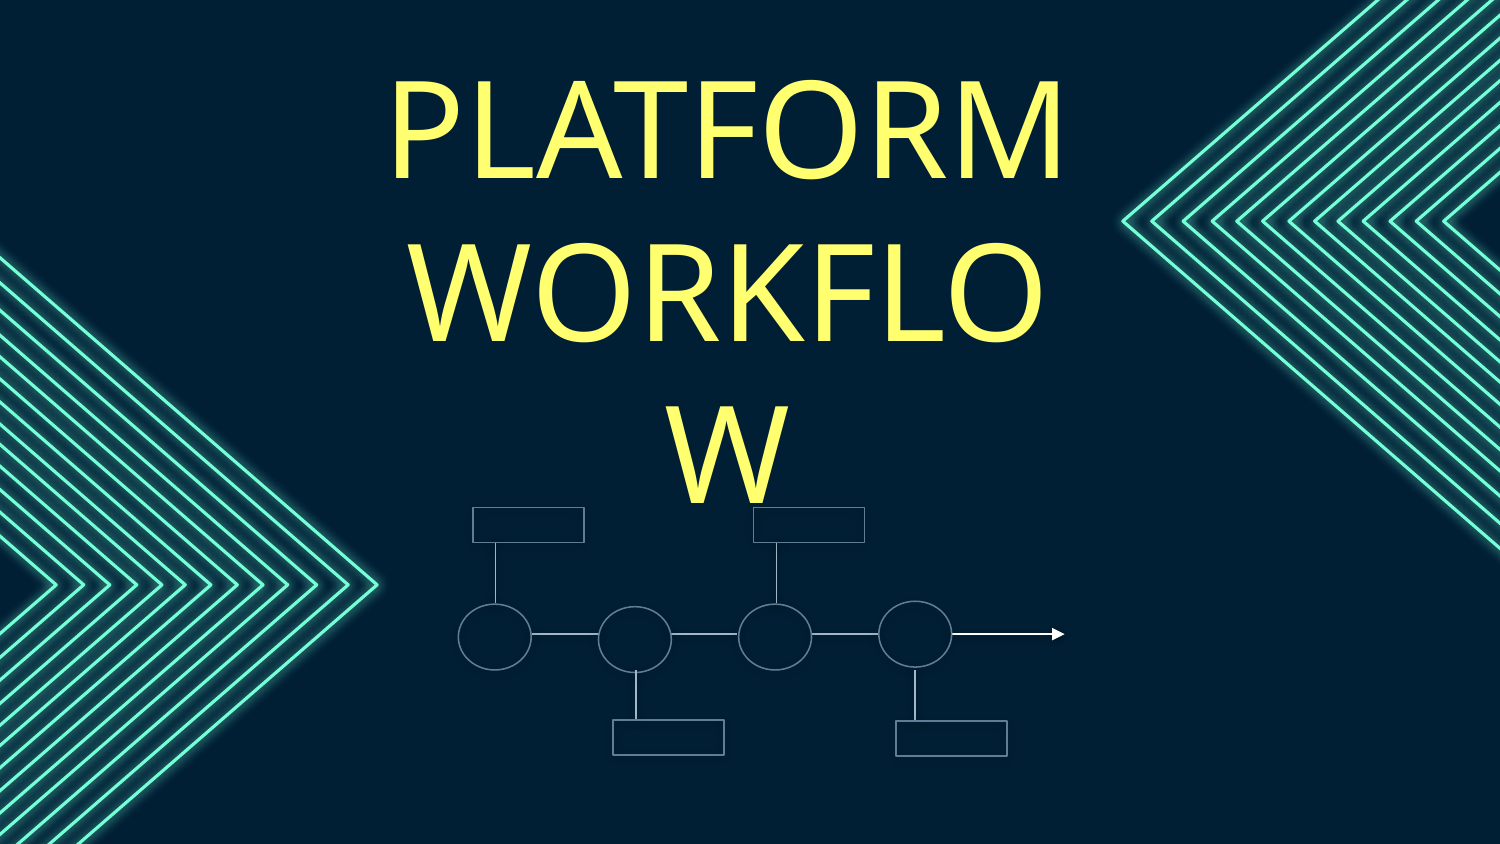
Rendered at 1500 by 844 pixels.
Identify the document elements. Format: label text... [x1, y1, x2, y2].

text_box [458, 507, 1065, 757]
title PLATFORM WORKFLOW [354, 130, 1101, 444]
